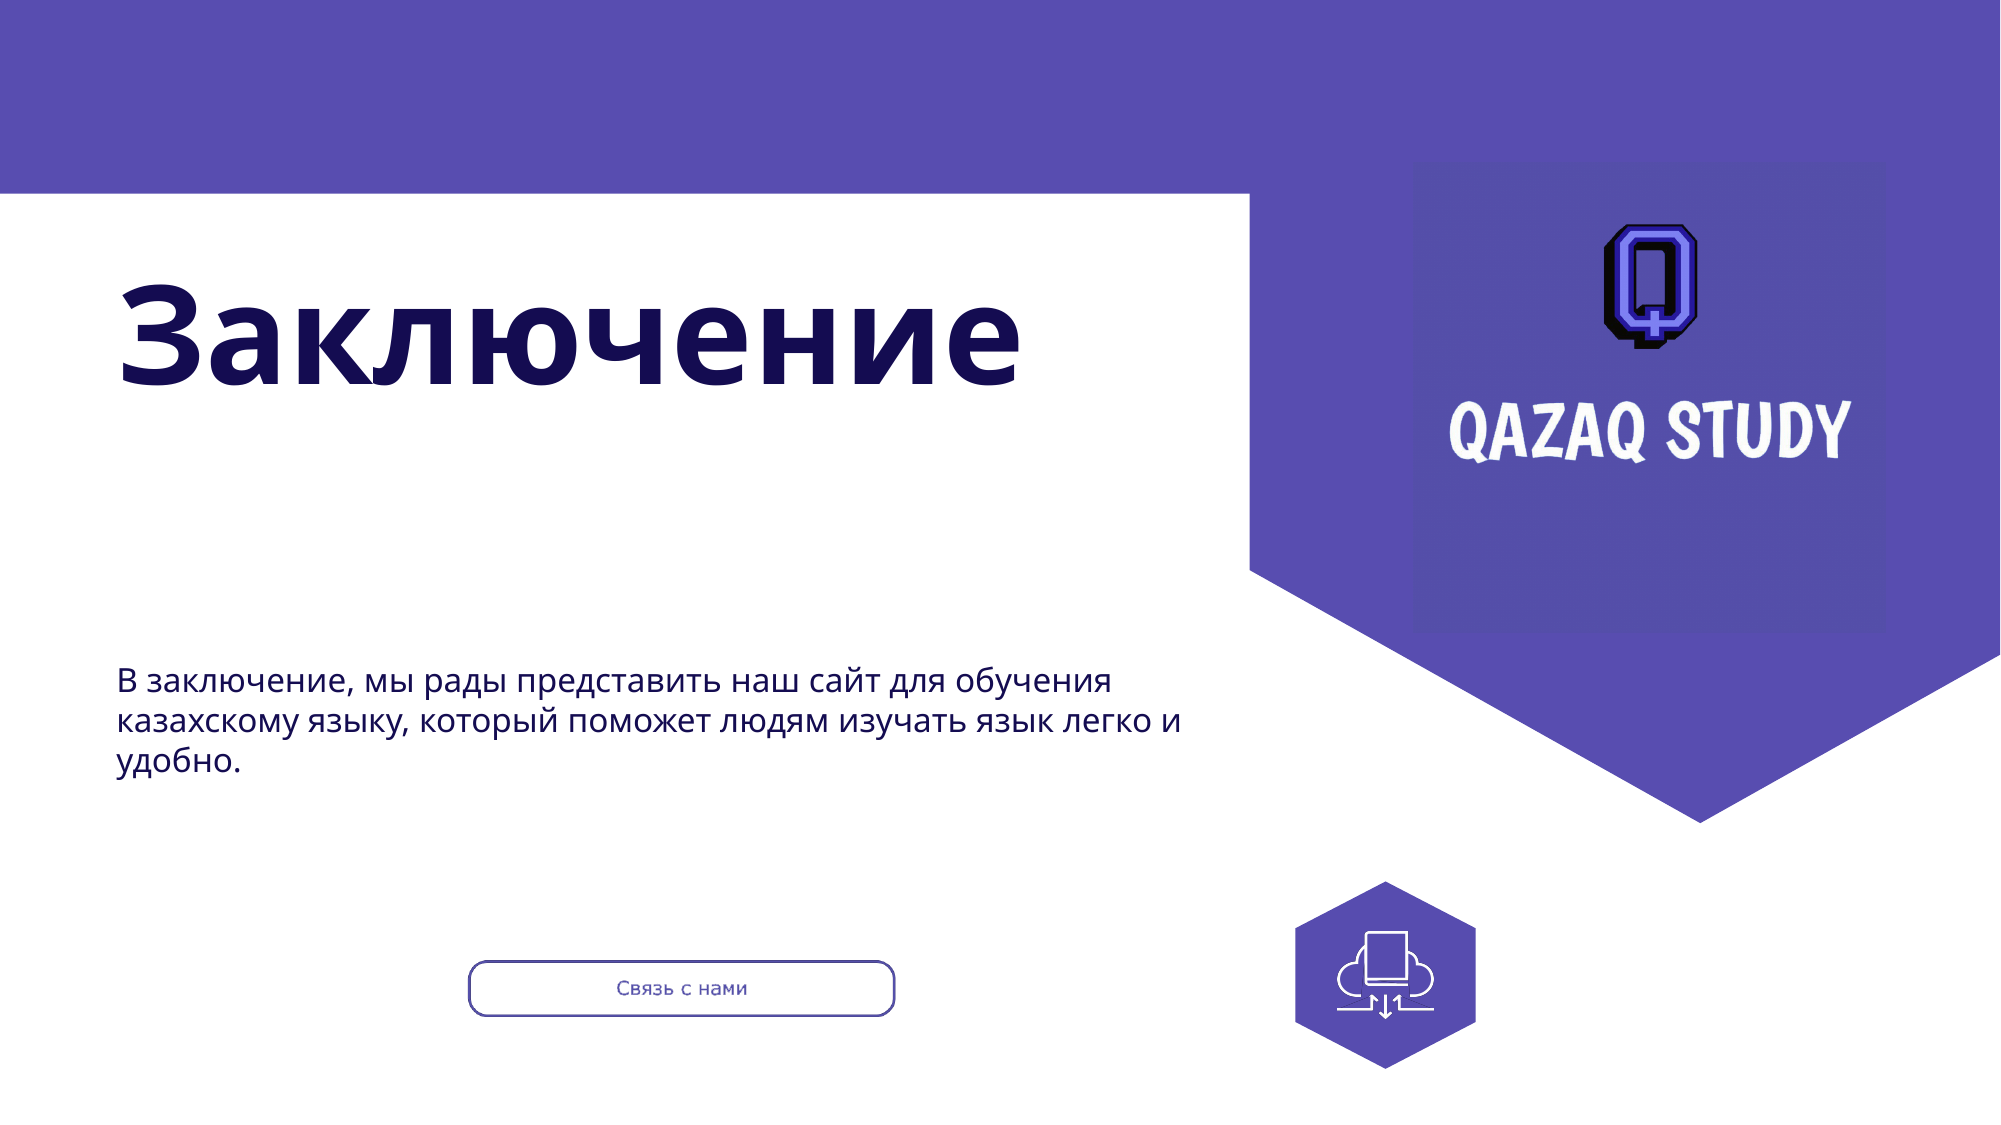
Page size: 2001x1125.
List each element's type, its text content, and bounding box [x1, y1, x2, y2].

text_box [0, 0, 2001, 824]
picture [1413, 162, 1887, 633]
text_box В заключение, мы рады представить наш сайт для обучения казахскому языку, который поможет людям изучать язык легко и удобно. [114, 835, 1252, 1125]
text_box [1295, 881, 1476, 1070]
picture [395, 921, 977, 1085]
